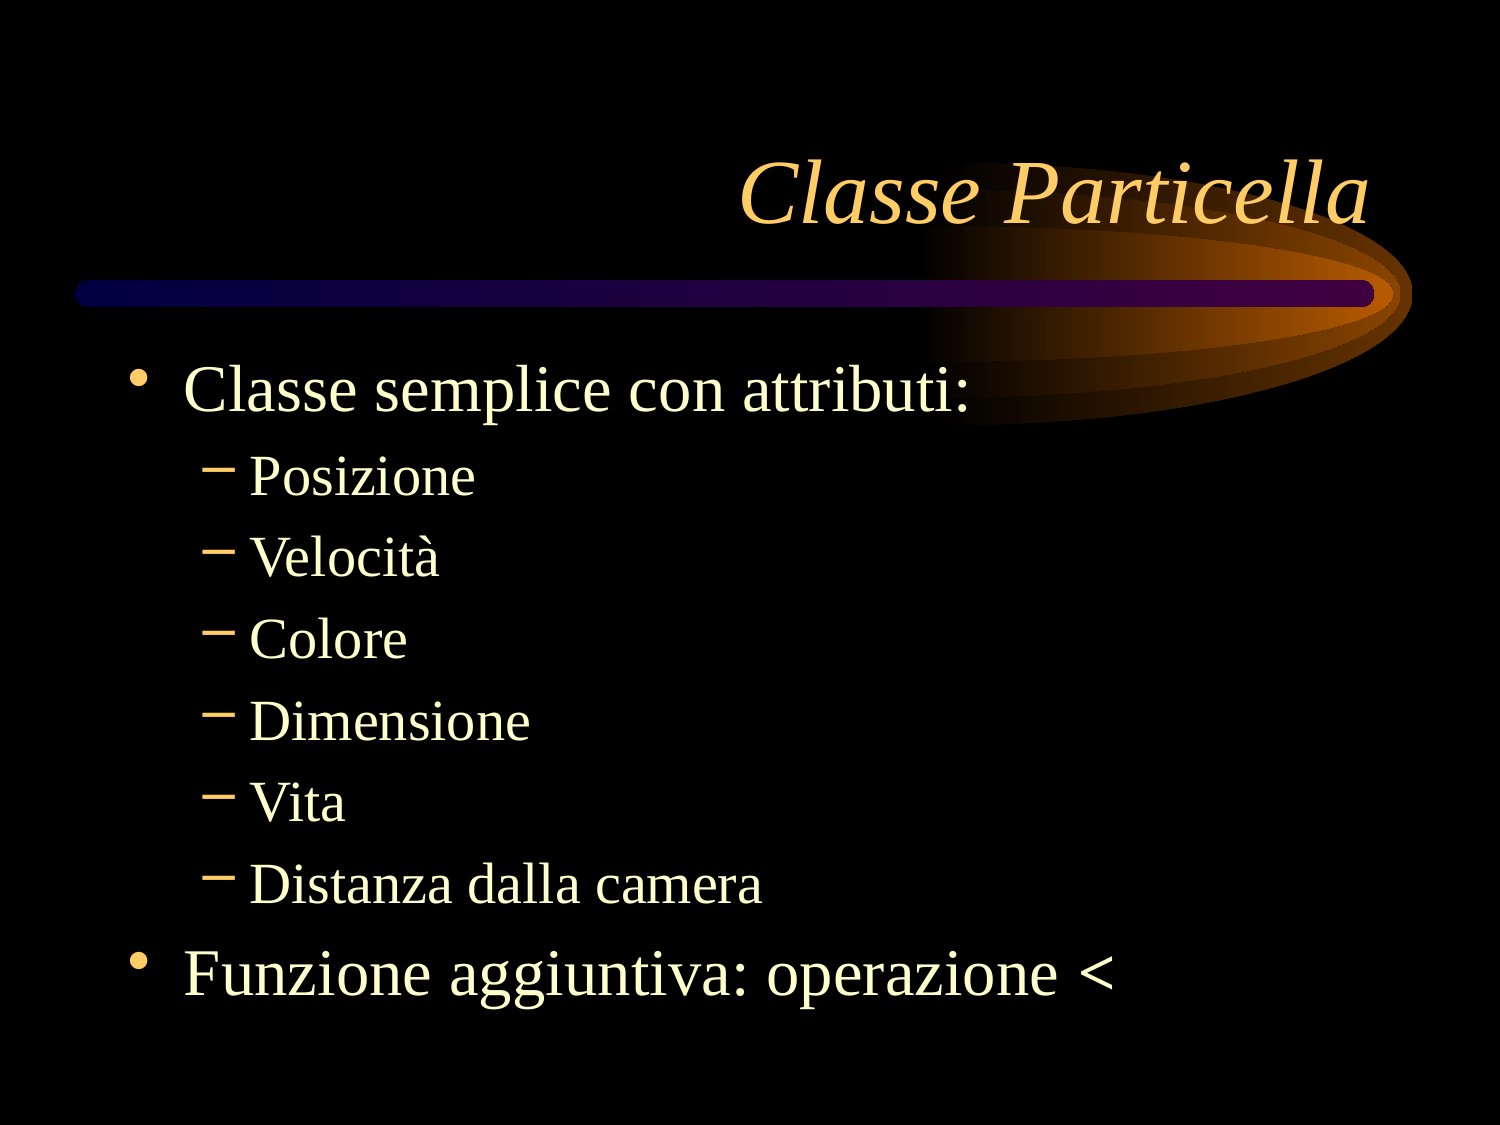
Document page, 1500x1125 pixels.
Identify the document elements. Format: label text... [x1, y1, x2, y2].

list Classe semplice con attributi: Posizione Velocità Colore Dimensione Vita Distanza dalla camera Funzione aggiuntiva: operazione < [112, 337, 1388, 1013]
title Classe Particella [112, 62, 1388, 250]
